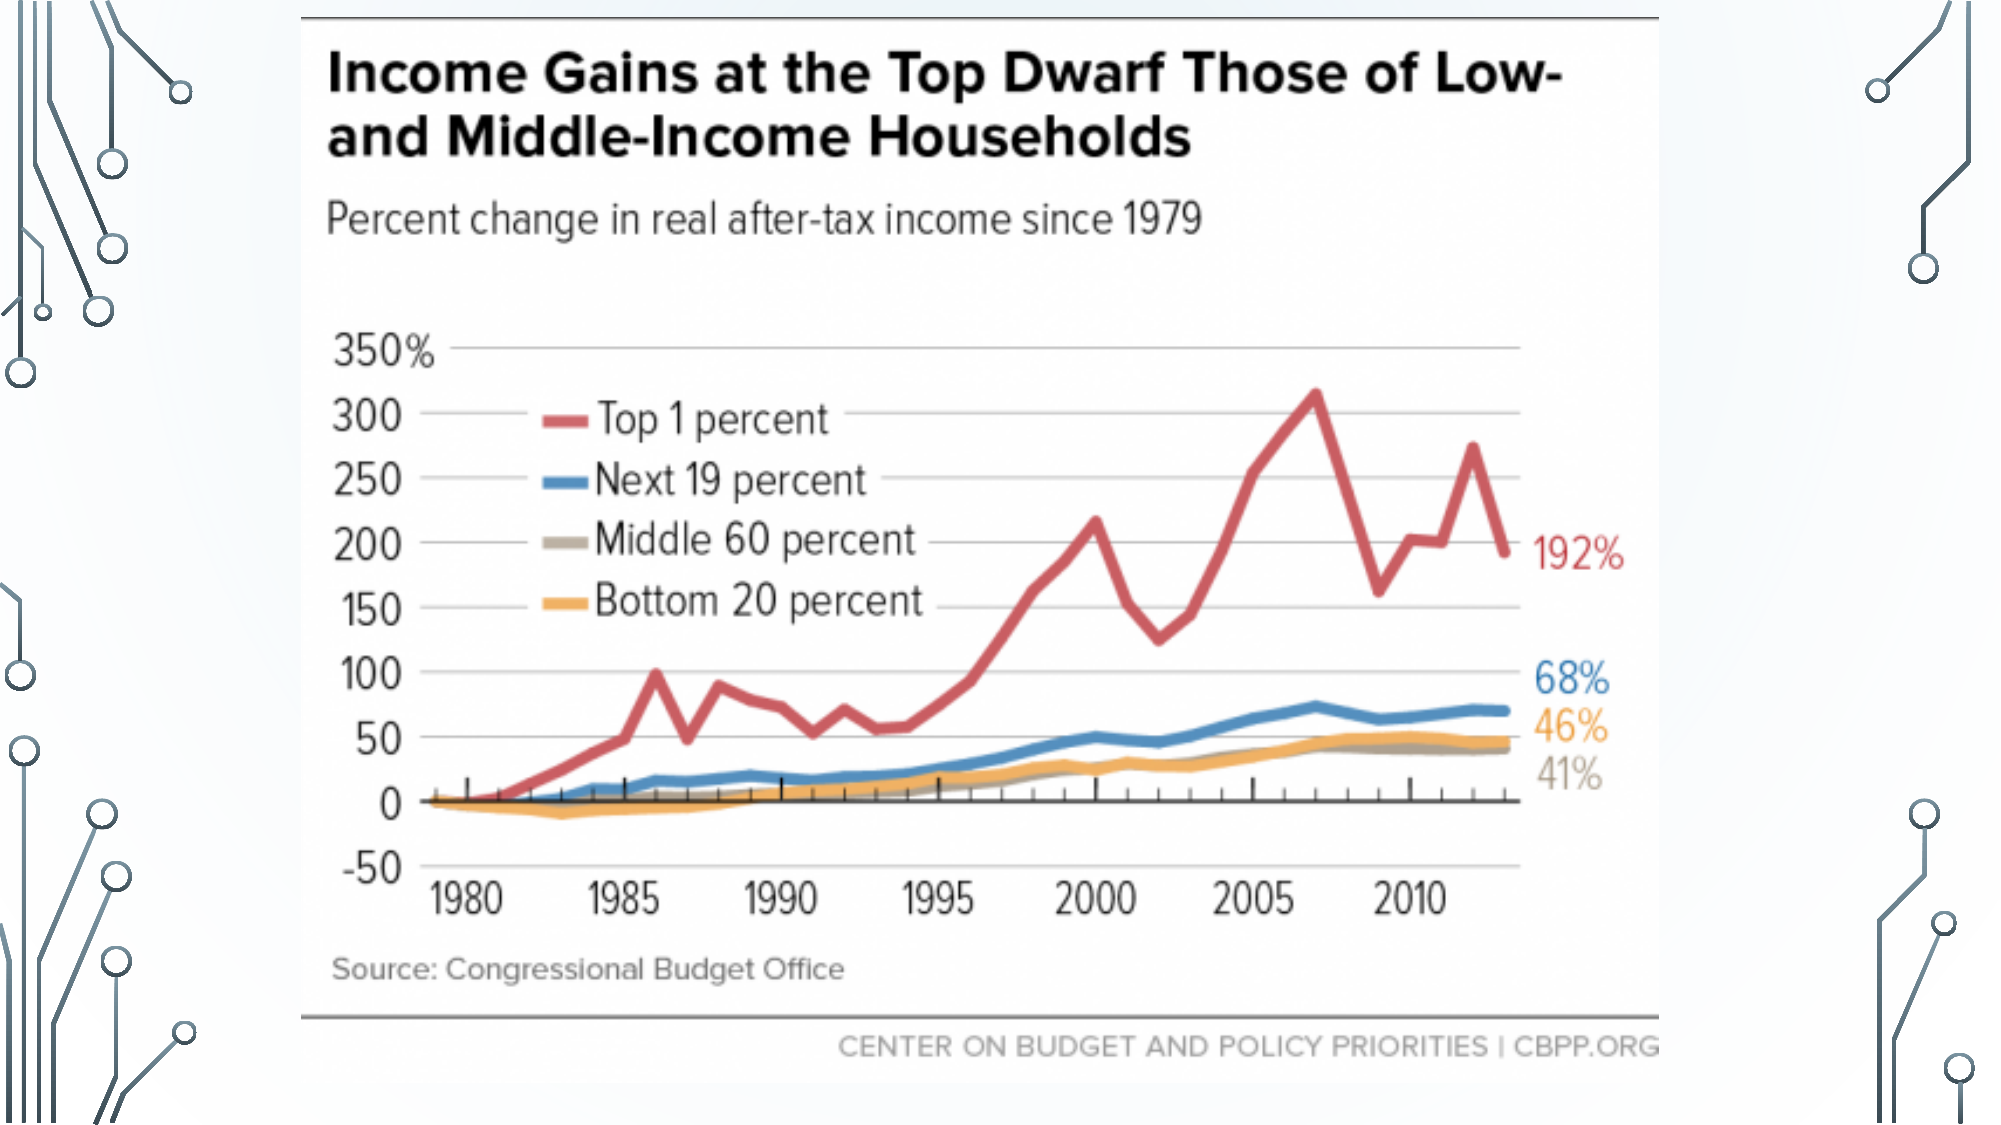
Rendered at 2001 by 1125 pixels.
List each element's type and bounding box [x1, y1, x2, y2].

picture [300, 17, 1659, 1083]
